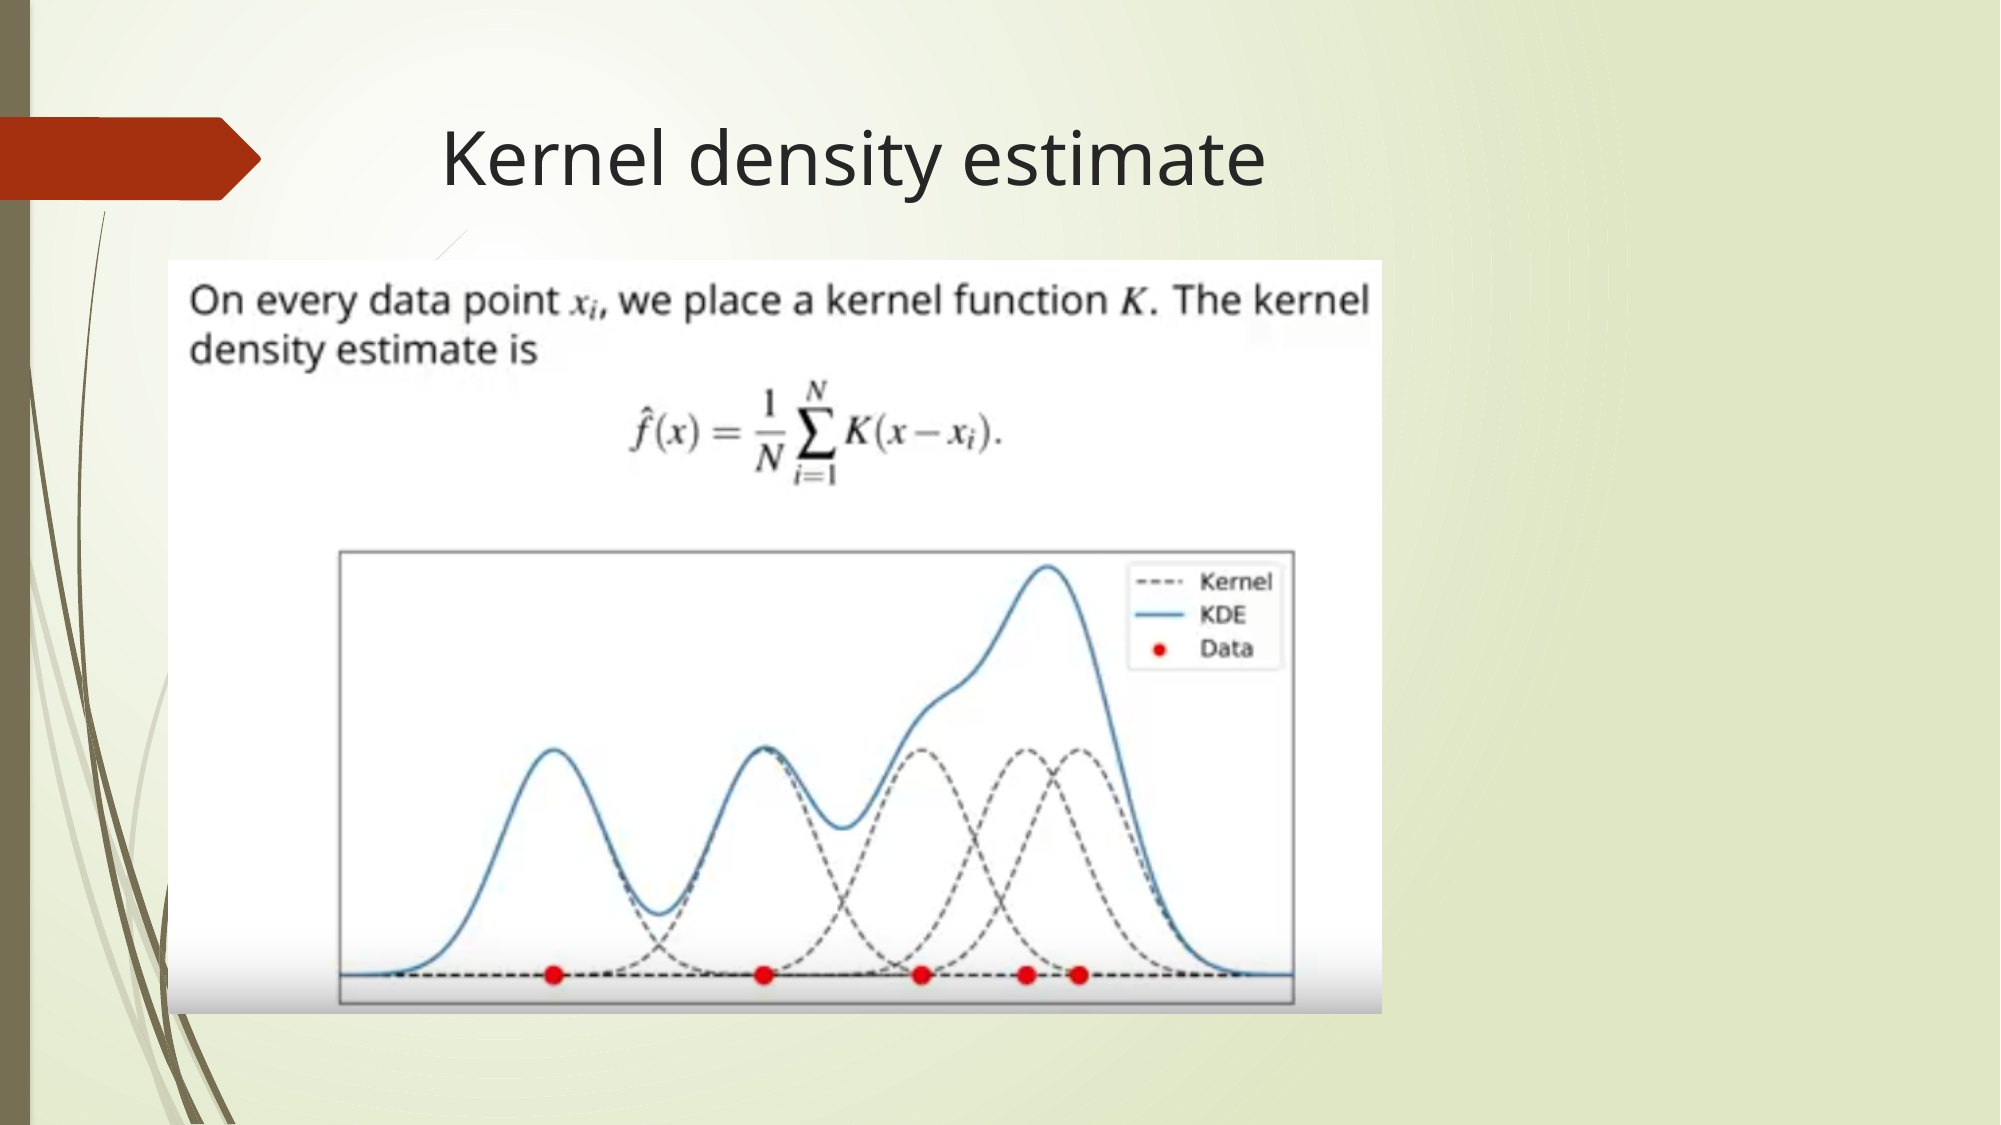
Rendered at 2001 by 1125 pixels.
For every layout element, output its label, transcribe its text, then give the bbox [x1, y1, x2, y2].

title Kernel density estimate [425, 102, 1888, 313]
picture [168, 259, 1382, 1014]
